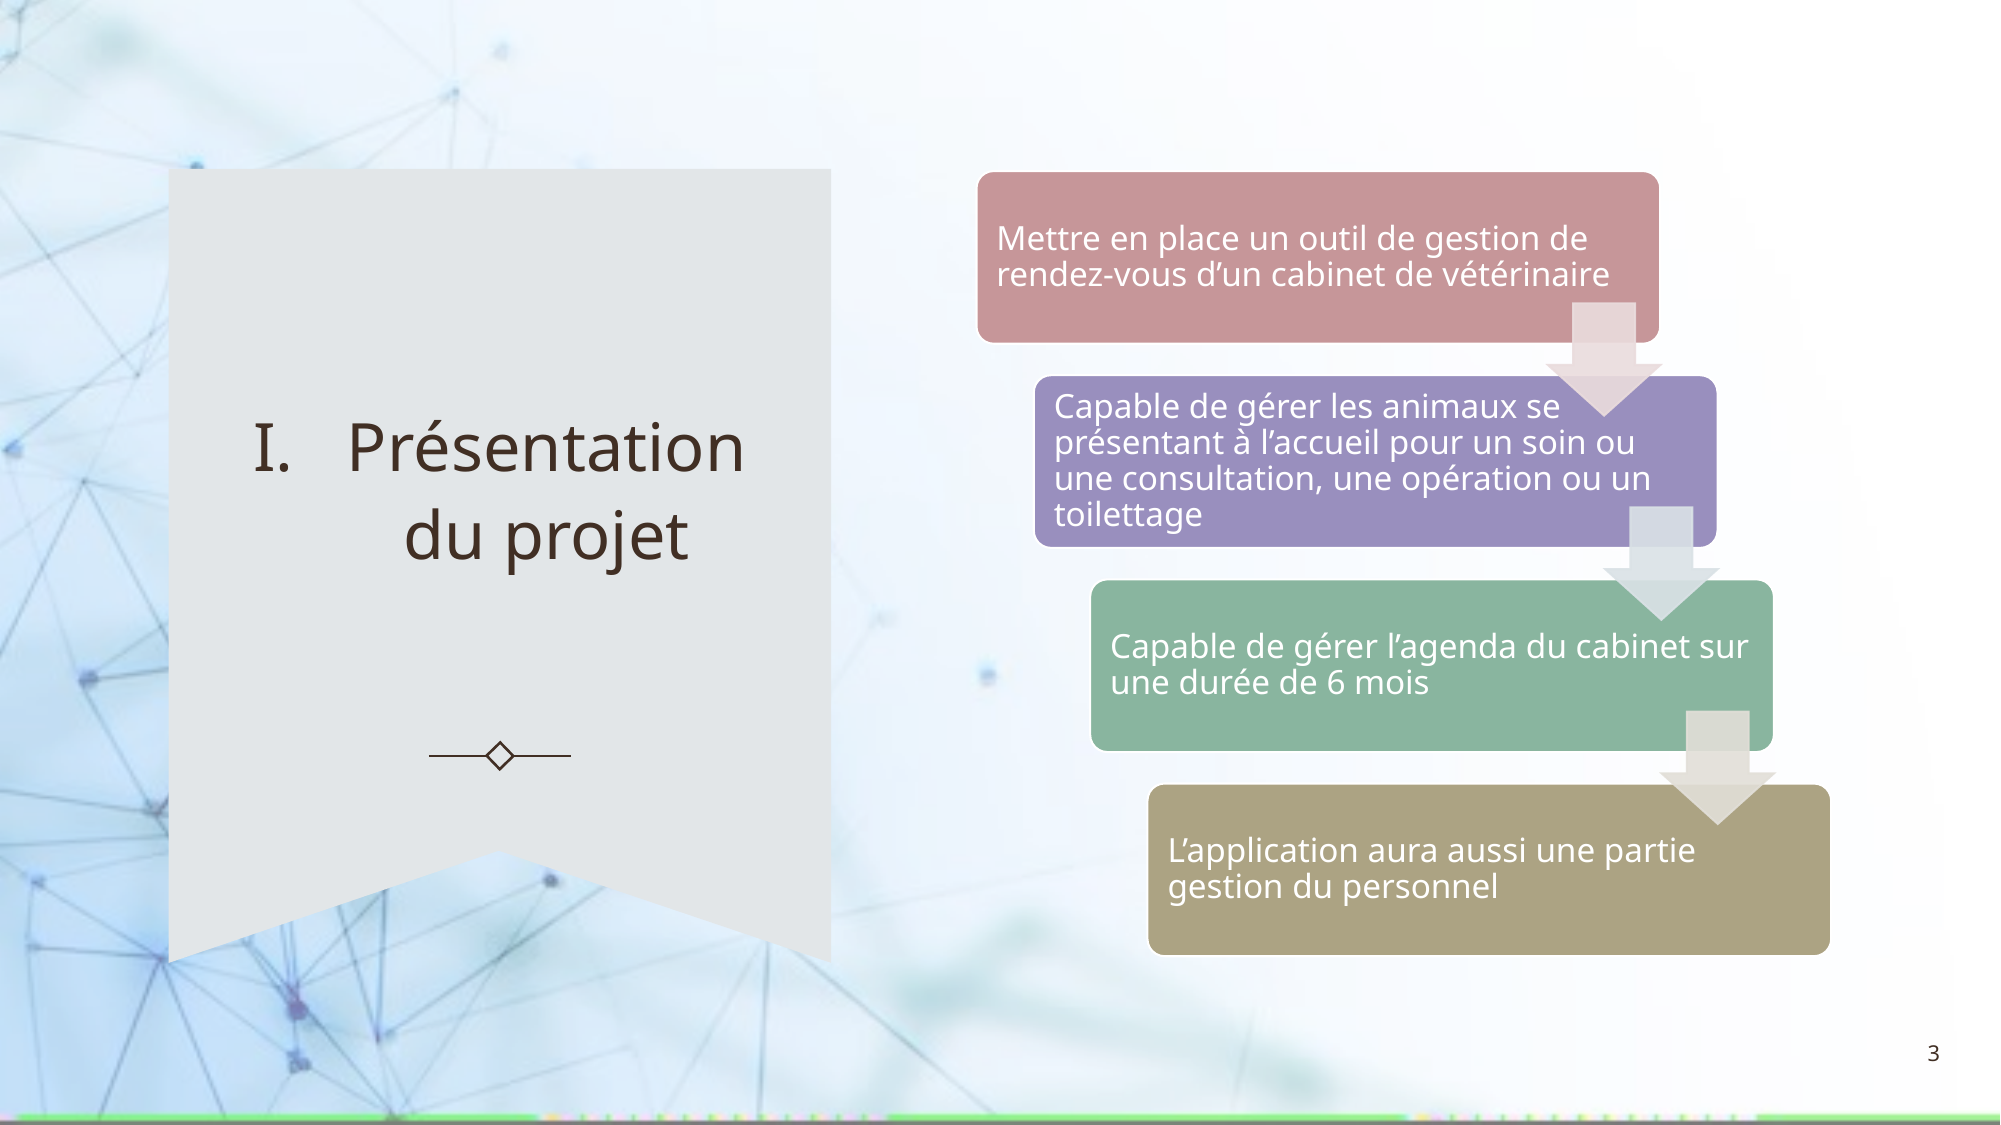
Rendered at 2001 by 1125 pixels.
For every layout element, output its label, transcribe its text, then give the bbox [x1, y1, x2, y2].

title Présentation du projet [233, 271, 767, 699]
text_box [428, 746, 572, 766]
text_box [0, 0, 2000, 1125]
text_box [167, 167, 833, 965]
slide_number 3 [1869, 1024, 1956, 1085]
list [976, 170, 1832, 957]
